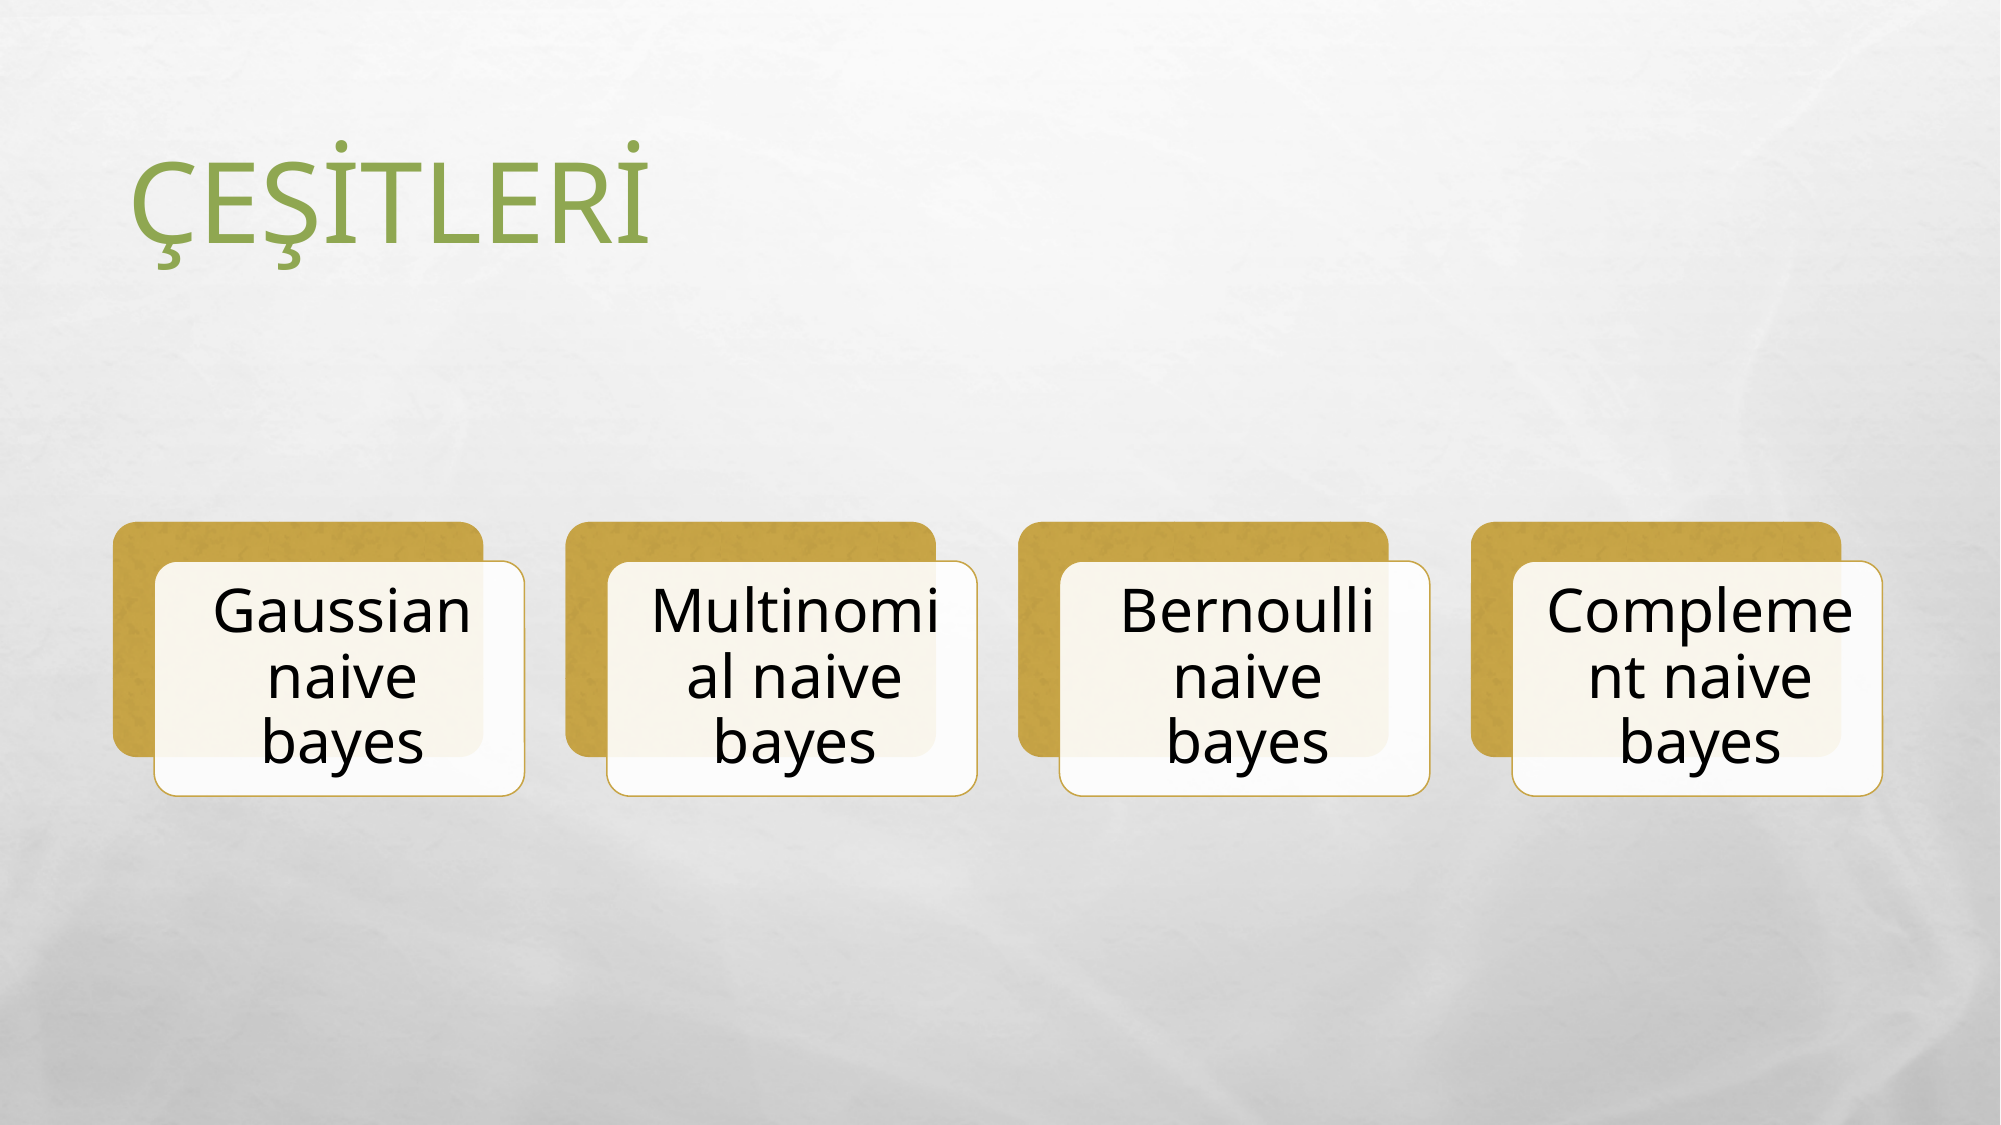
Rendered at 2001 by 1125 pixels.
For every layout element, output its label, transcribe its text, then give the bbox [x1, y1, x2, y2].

title Çeşitleri [112, 112, 1883, 302]
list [112, 338, 1884, 980]
text_box [0, 0, 2000, 1125]
